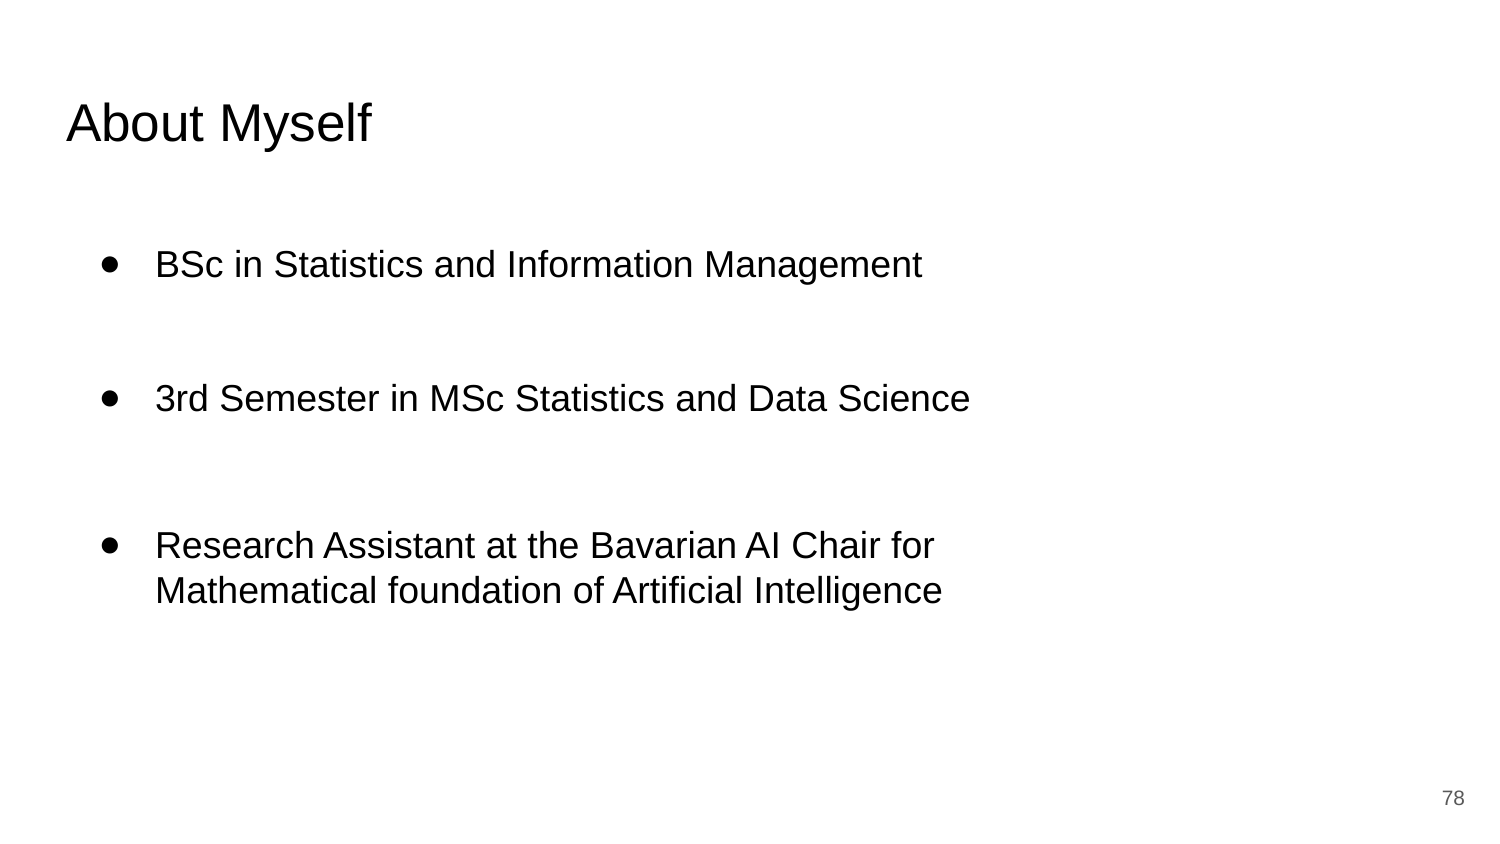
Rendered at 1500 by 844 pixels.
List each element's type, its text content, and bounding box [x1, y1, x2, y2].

title About Myself [51, 72, 1449, 167]
text_box BSc in Statistics and Information Management [65, 224, 1394, 300]
text_box Research Assistant at the Bavarian AI Chair for Mathematical foundation of Artificial Intelligence [65, 506, 1132, 627]
text_box 3rd Semester in MSc Statistics and Data Science [65, 358, 1255, 434]
slide_number ‹#› [1389, 764, 1480, 830]
